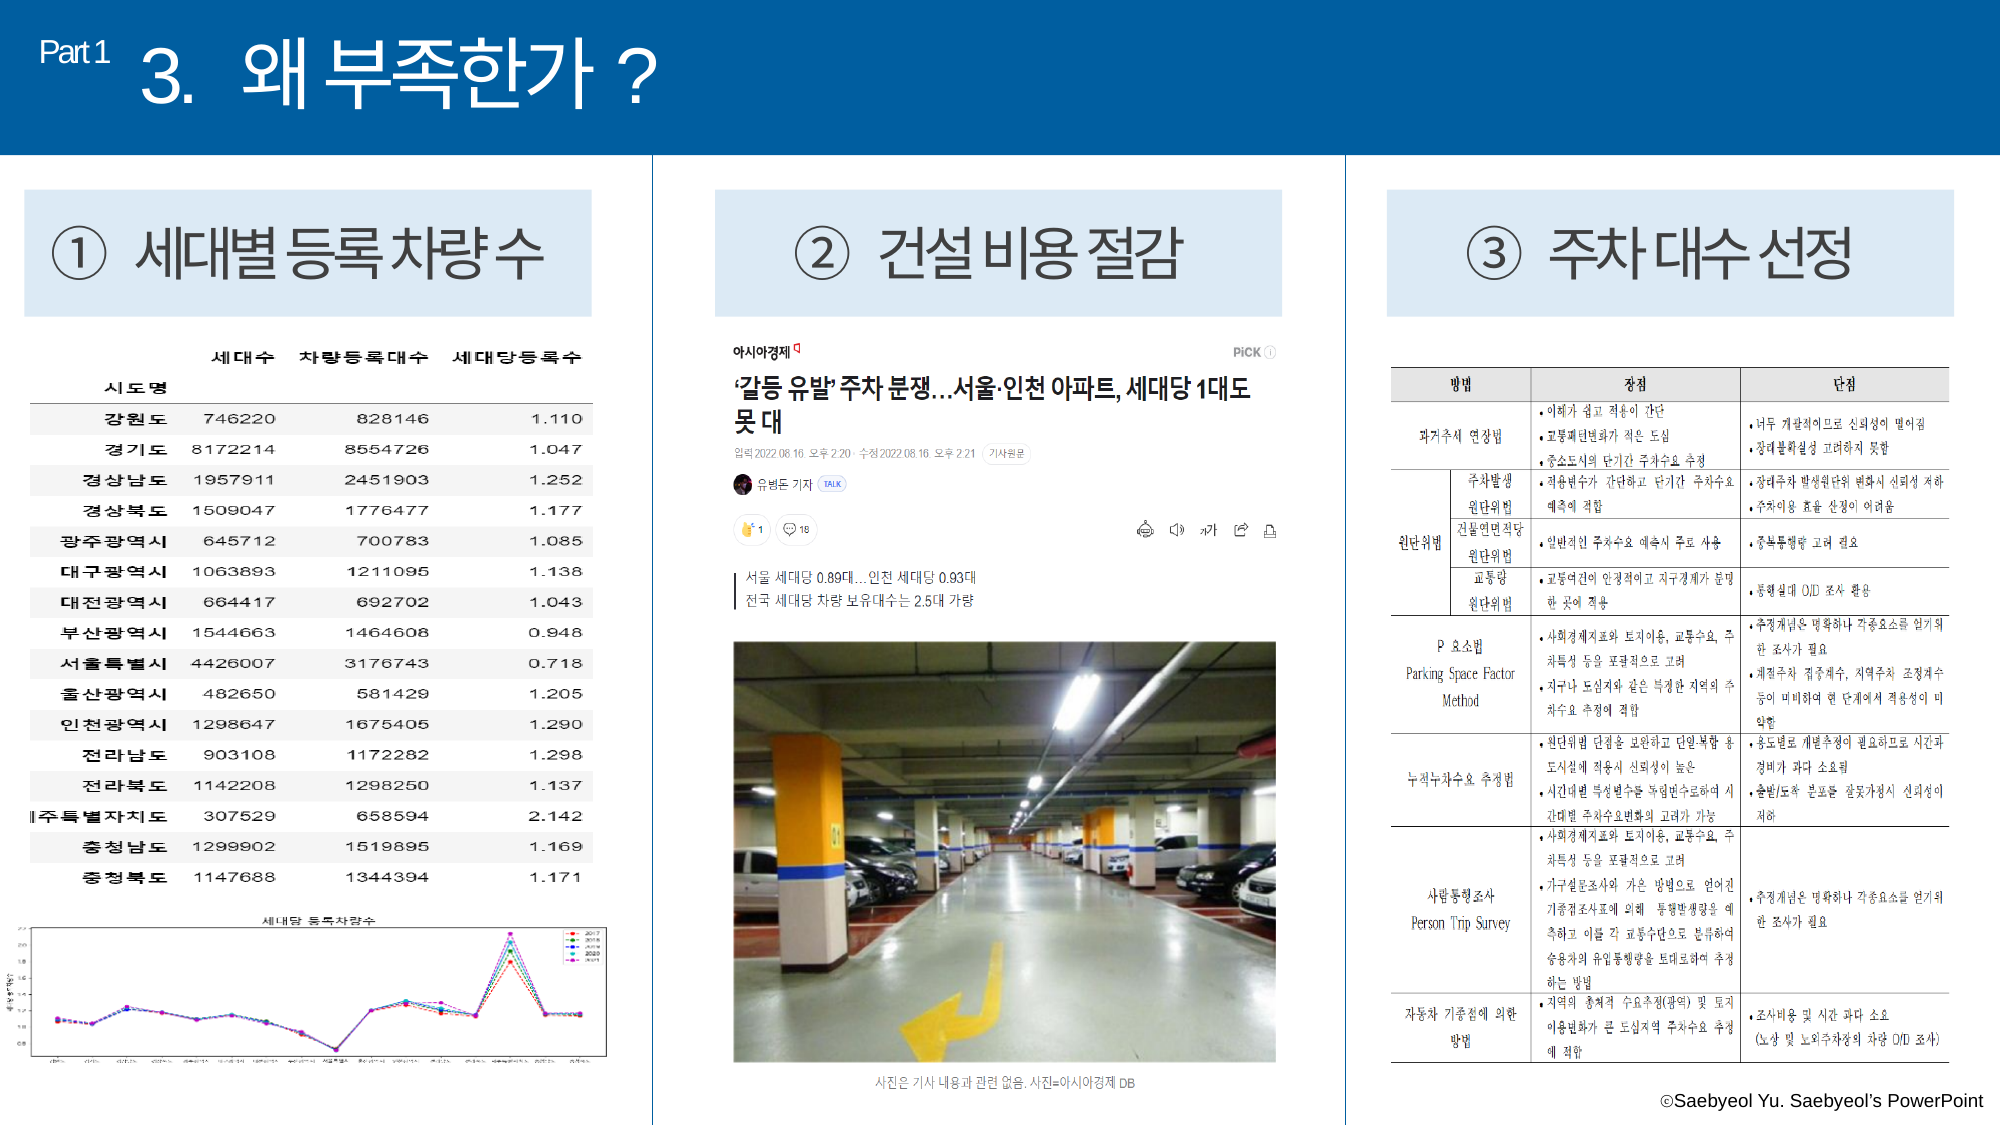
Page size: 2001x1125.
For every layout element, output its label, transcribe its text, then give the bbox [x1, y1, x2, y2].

picture [1386, 361, 1953, 1067]
picture [3, 914, 611, 1067]
text_box ③ 주차 대수 선정 [1450, 210, 1873, 295]
text_box ① 세대별 등록 차량 수 [36, 210, 563, 295]
text_box 3. 왜 부족한가? [124, 16, 674, 127]
text_box Part 1 [23, 22, 124, 78]
picture [715, 332, 1283, 1108]
text_box [23, 189, 593, 318]
text_box [714, 189, 1283, 318]
text_box ② 건설 비용 절감 [778, 210, 1201, 295]
picture [29, 337, 622, 895]
text_box [1386, 189, 1955, 318]
text_box [0, 0, 2000, 156]
